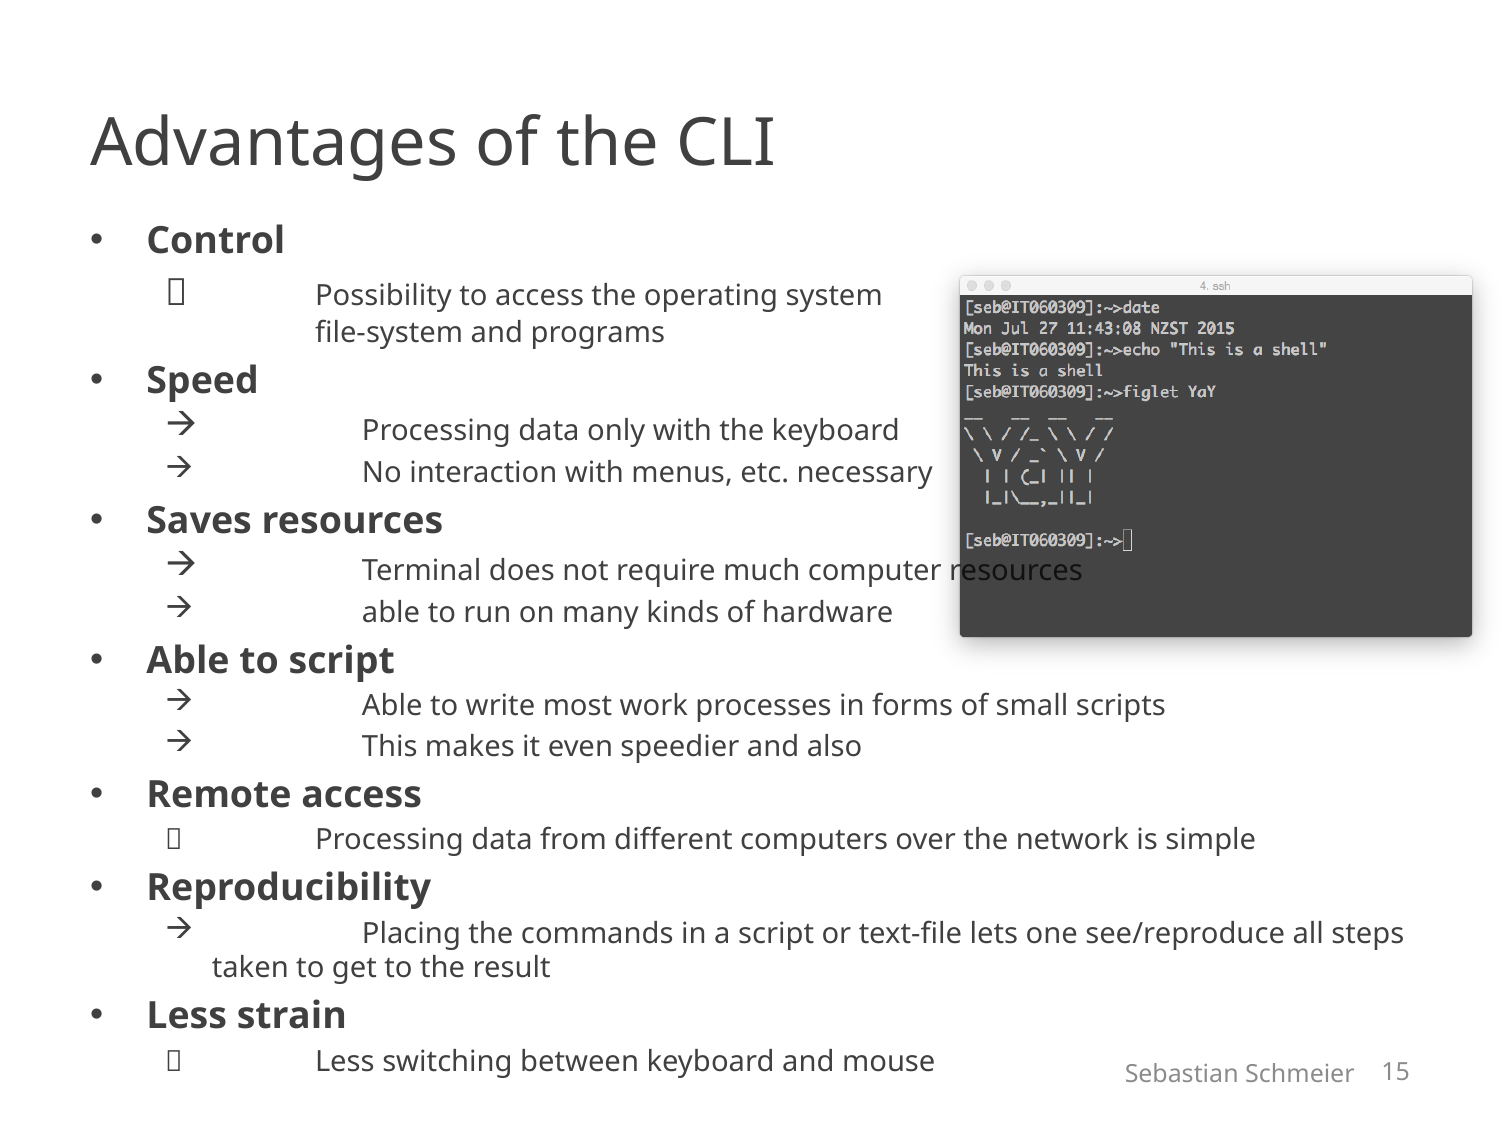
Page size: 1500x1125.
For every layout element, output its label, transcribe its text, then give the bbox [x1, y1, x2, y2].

picture [924, 247, 1500, 680]
slide_number 15 [1370, 1042, 1425, 1103]
list Control  Possibility to access the operating system file-system and programs Speed Processing data only with the keyboard No interaction with menus, etc. necessary Saves resources Terminal does not require much computer resources able to run on many kinds of hardware Able to script Able to write most work processes in forms of small scripts This makes it even speedier and also Remote access  Processing data from different computers over the network is simple Reproducibility Placing the commands in a script or text-file lets one see/reproduce all steps taken to get to the result Less strain  Less switching between keyboard and mouse [75, 208, 1500, 1005]
text_box Sebastian Schmeier [1020, 1042, 1370, 1103]
title Advantages of the CLI [75, 45, 1425, 208]
